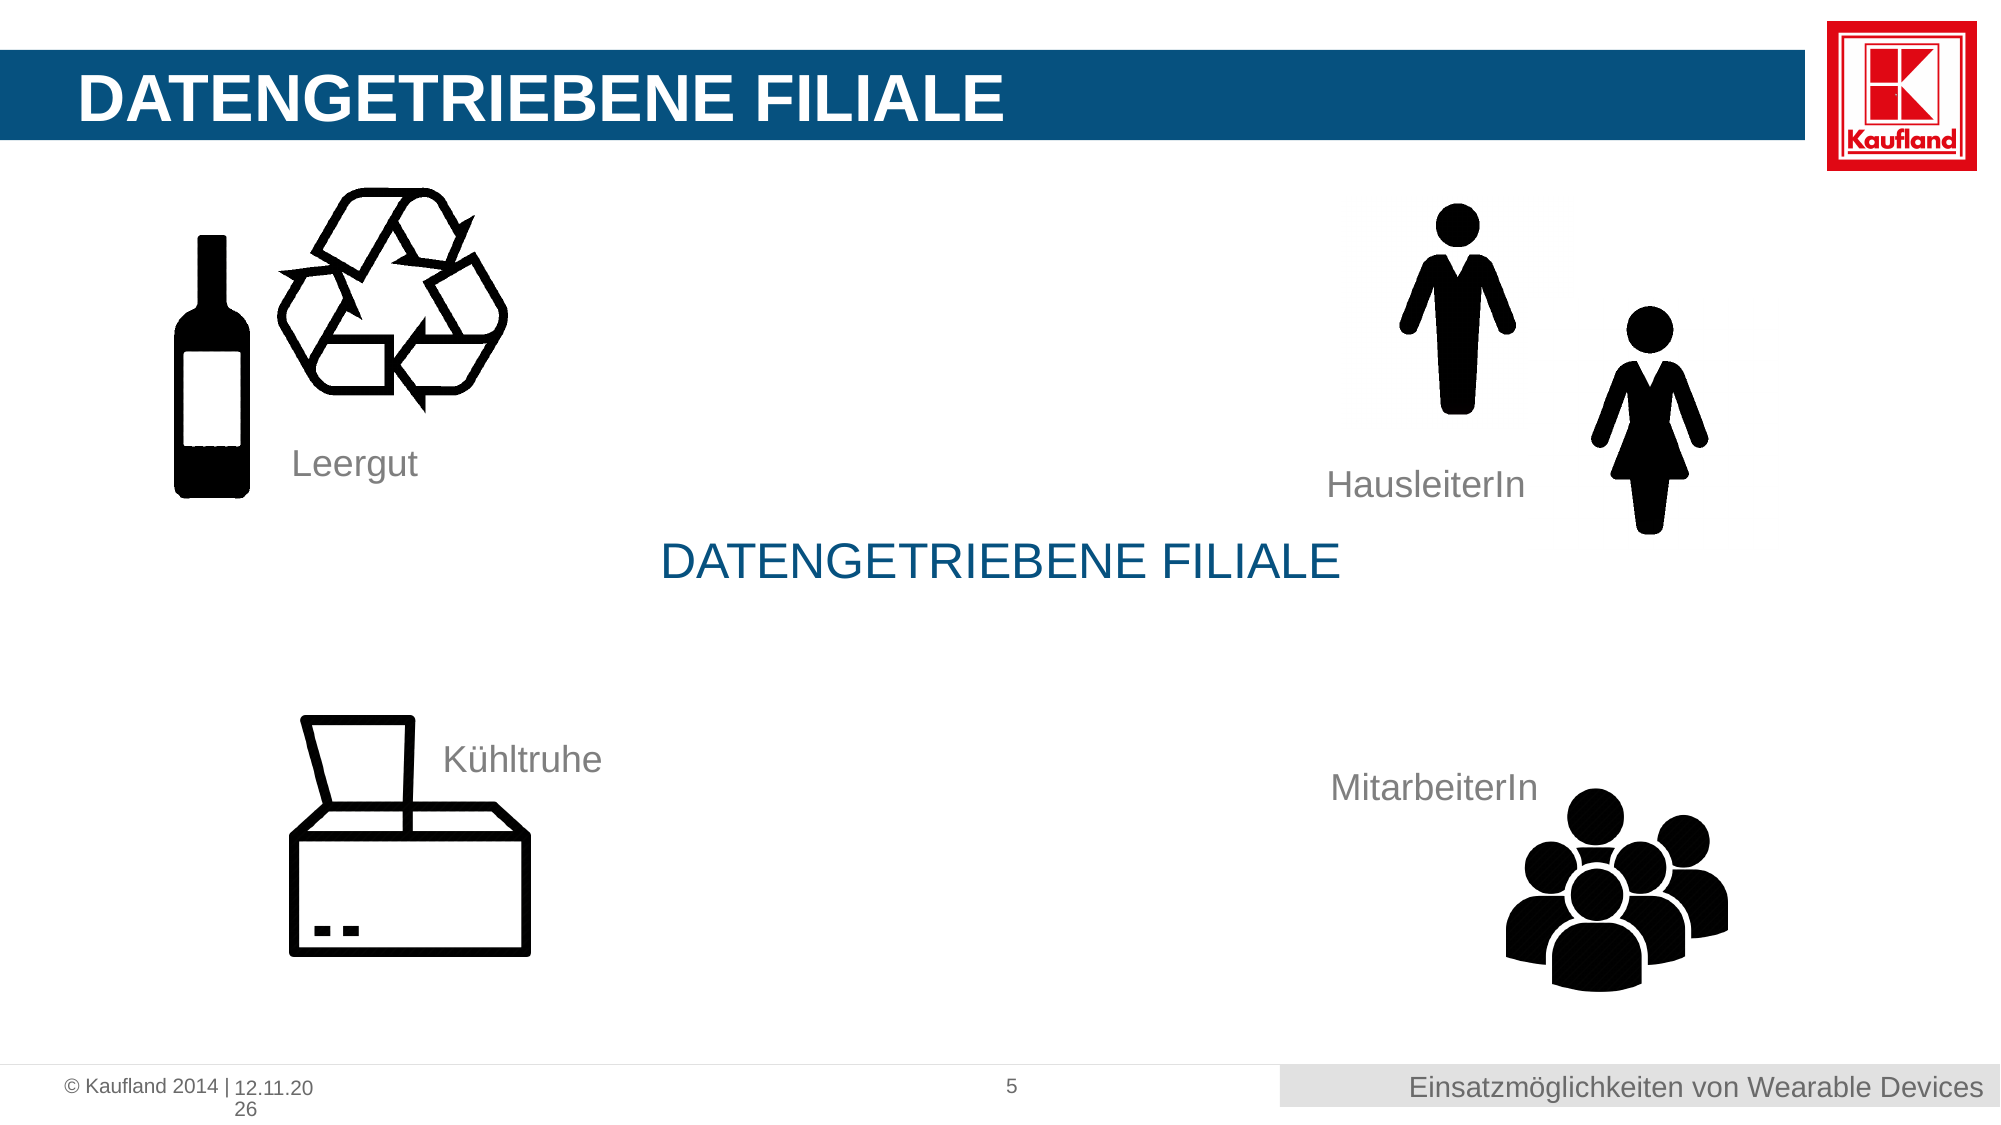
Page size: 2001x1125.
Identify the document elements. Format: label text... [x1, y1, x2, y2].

slide_number 5 [967, 1070, 1057, 1101]
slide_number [219, 1072, 338, 1102]
title Datengetriebene Filiale [62, 50, 1804, 141]
text_box Kühltruhe [531, 727, 618, 787]
footer Einsatzmöglichkeiten von Wearable Devices [1279, 1064, 2000, 1107]
text_box MitarbeiterIn [1315, 755, 1554, 816]
picture [1341, 196, 1779, 550]
list Datengetriebene Filiale [296, 495, 1706, 630]
picture [1506, 779, 1728, 1001]
text_box HausleiterIn [1311, 453, 1527, 513]
text_box Leergut [351, 431, 434, 492]
picture [72, 183, 508, 508]
picture [1827, 21, 1977, 171]
picture [289, 715, 531, 957]
